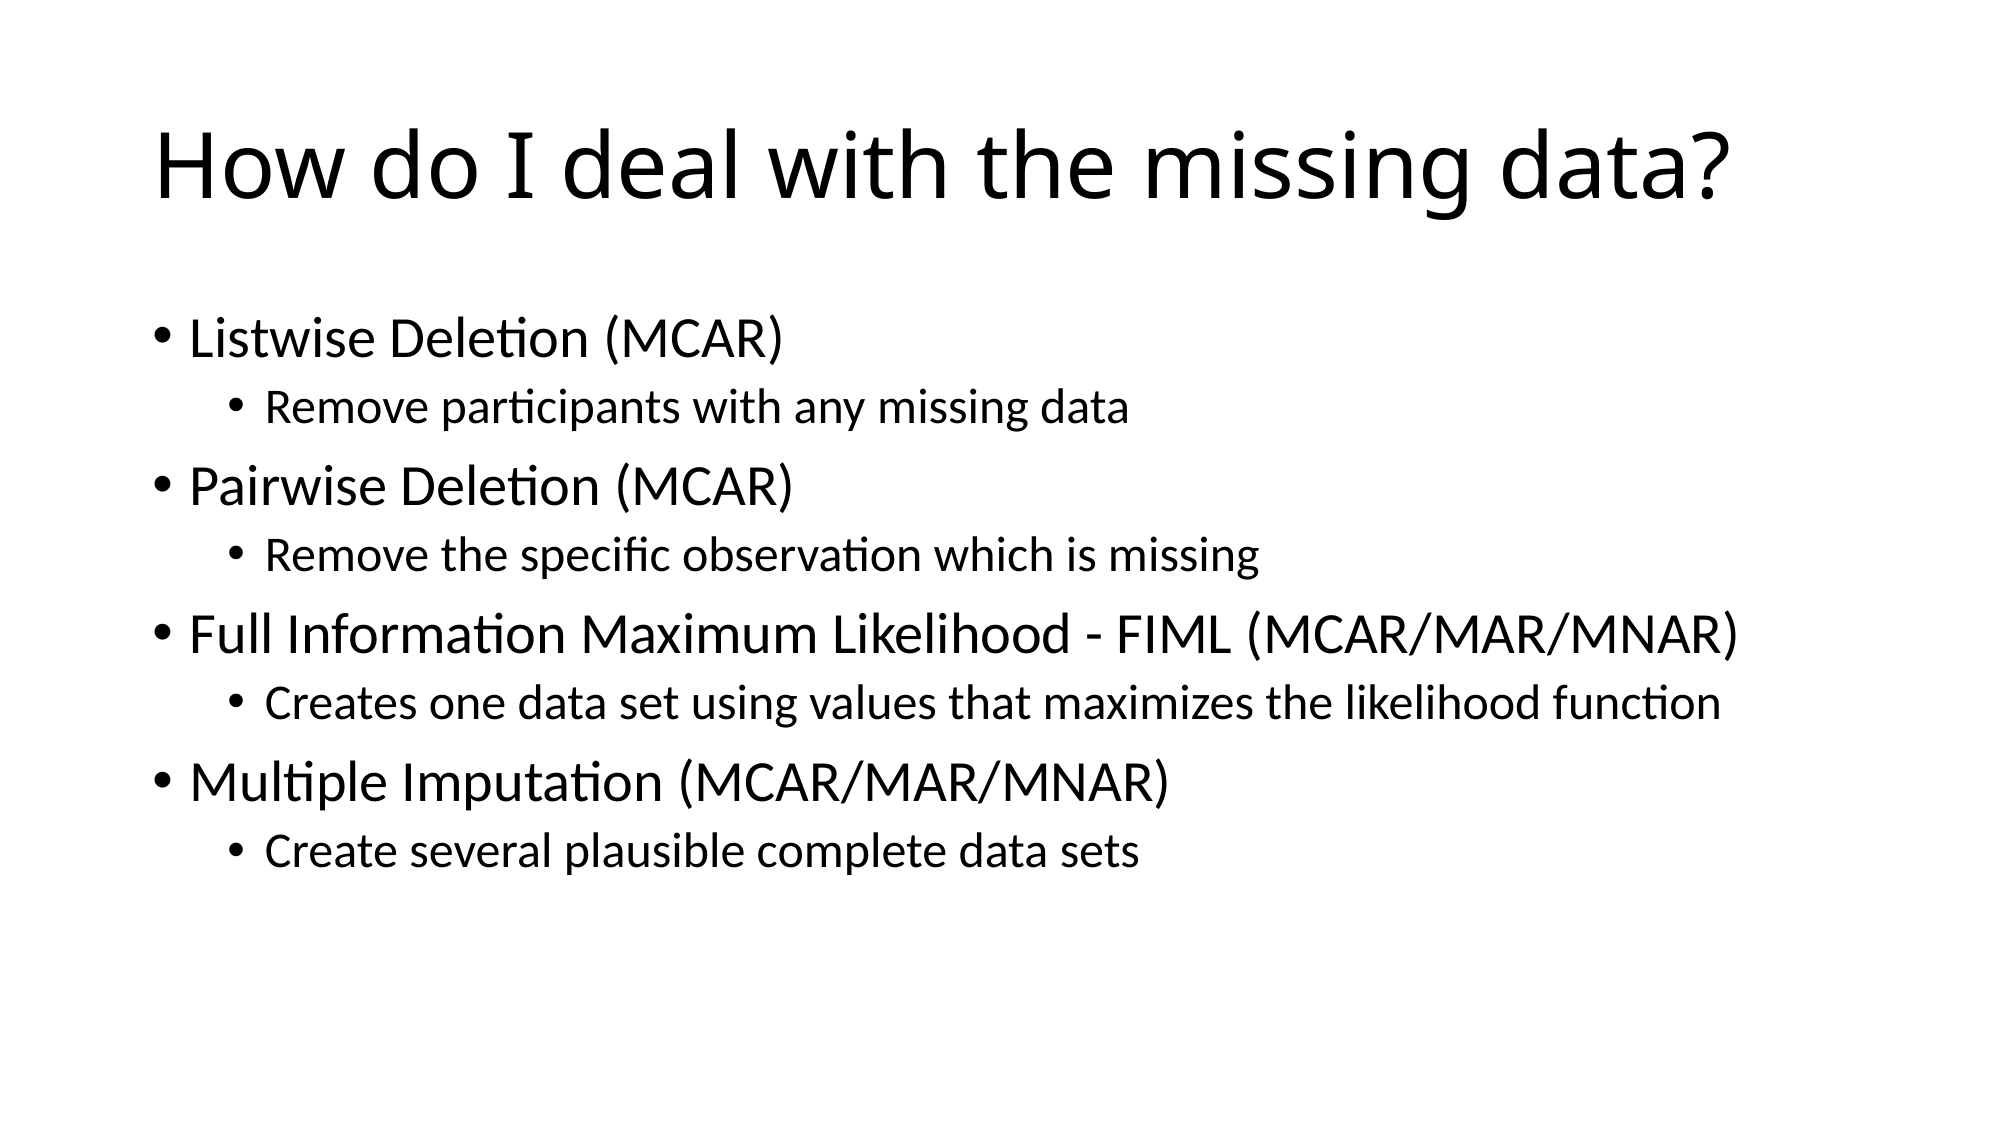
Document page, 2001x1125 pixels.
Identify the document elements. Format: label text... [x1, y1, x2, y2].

title How do I deal with the missing data? [137, 59, 1863, 278]
list Listwise Deletion (MCAR) Remove participants with any missing data Pairwise Deletion (MCAR) Remove the specific observation which is missing Full Information Maximum Likelihood - FIML (MCAR/MAR/MNAR) Creates one data set using values that maximizes the likelihood function Multiple Imputation (MCAR/MAR/MNAR) Create several plausible complete data sets [137, 299, 1863, 1014]
